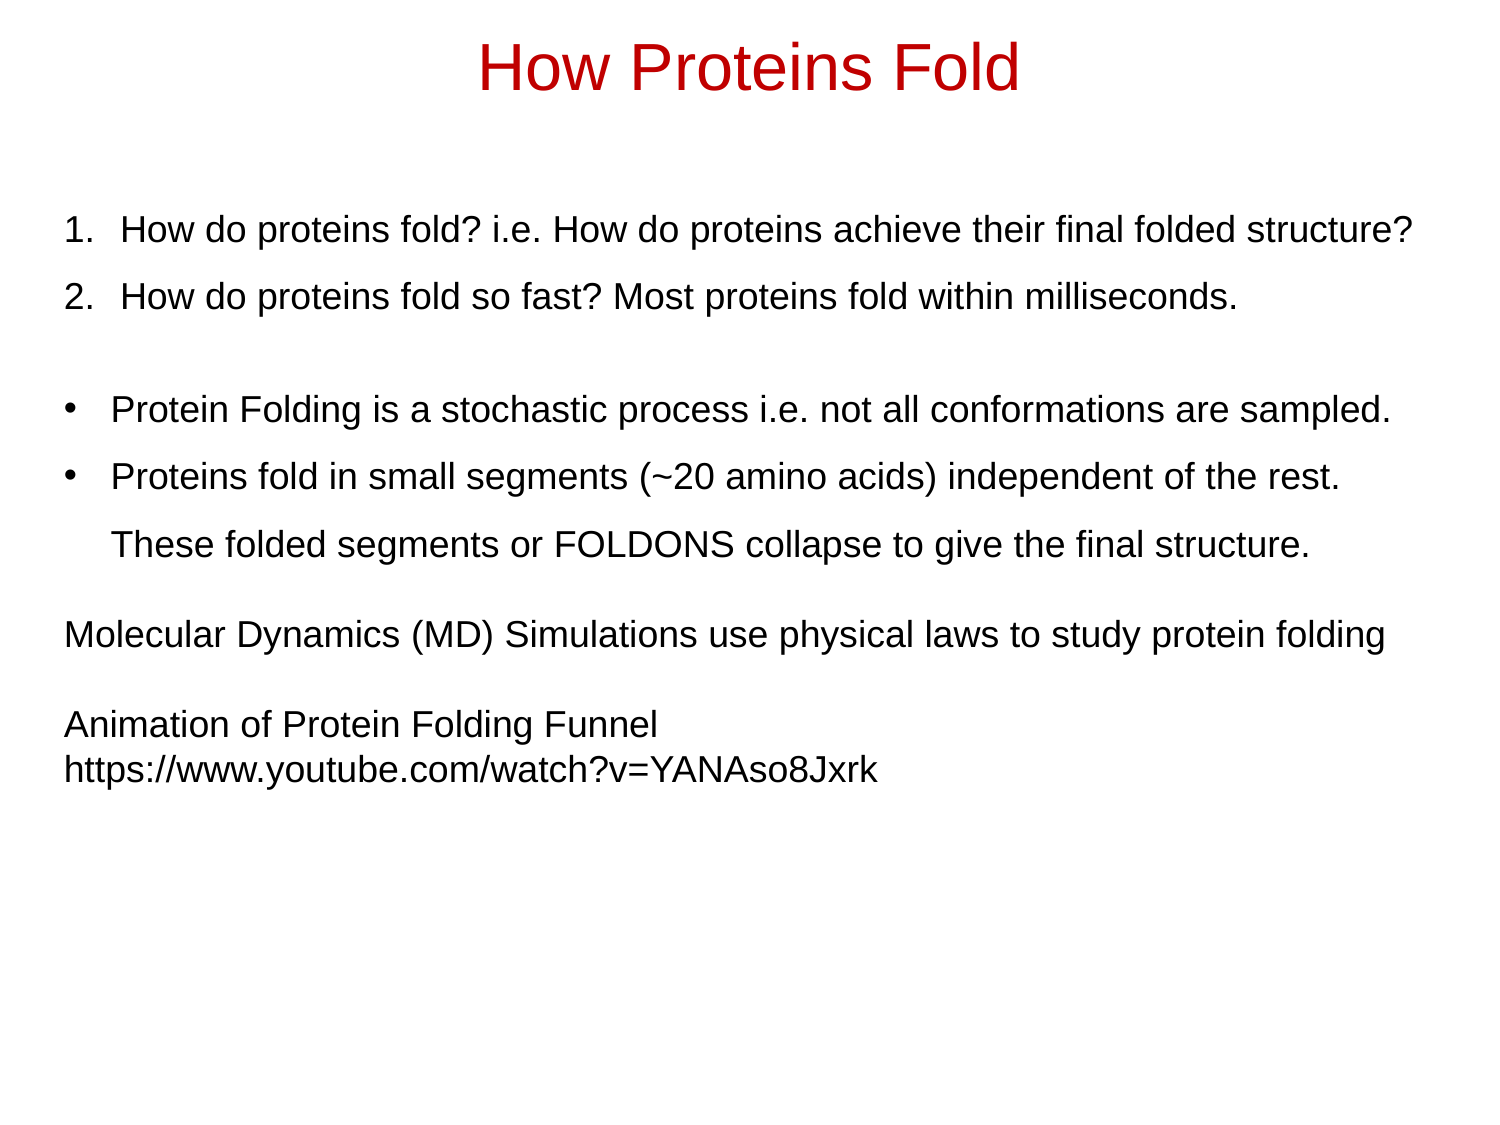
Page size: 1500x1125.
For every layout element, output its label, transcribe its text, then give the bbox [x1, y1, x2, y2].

text_box How do proteins fold? i.e. How do proteins achieve their final folded structure? How do proteins fold so fast? Most proteins fold within milliseconds. Protein Folding is a stochastic process i.e. not all conformations are sampled. Proteins fold in small segments (~20 amino acids) independent of the rest. These folded segments or FOLDONS collapse to give the final structure. Molecular Dynamics (MD) Simulations use physical laws to study protein folding Animation of Protein Folding Funnel https://www.youtube.com/watch?v=YANAso8Jxrk [49, 174, 1451, 798]
text_box How Proteins Fold [365, 16, 1135, 112]
